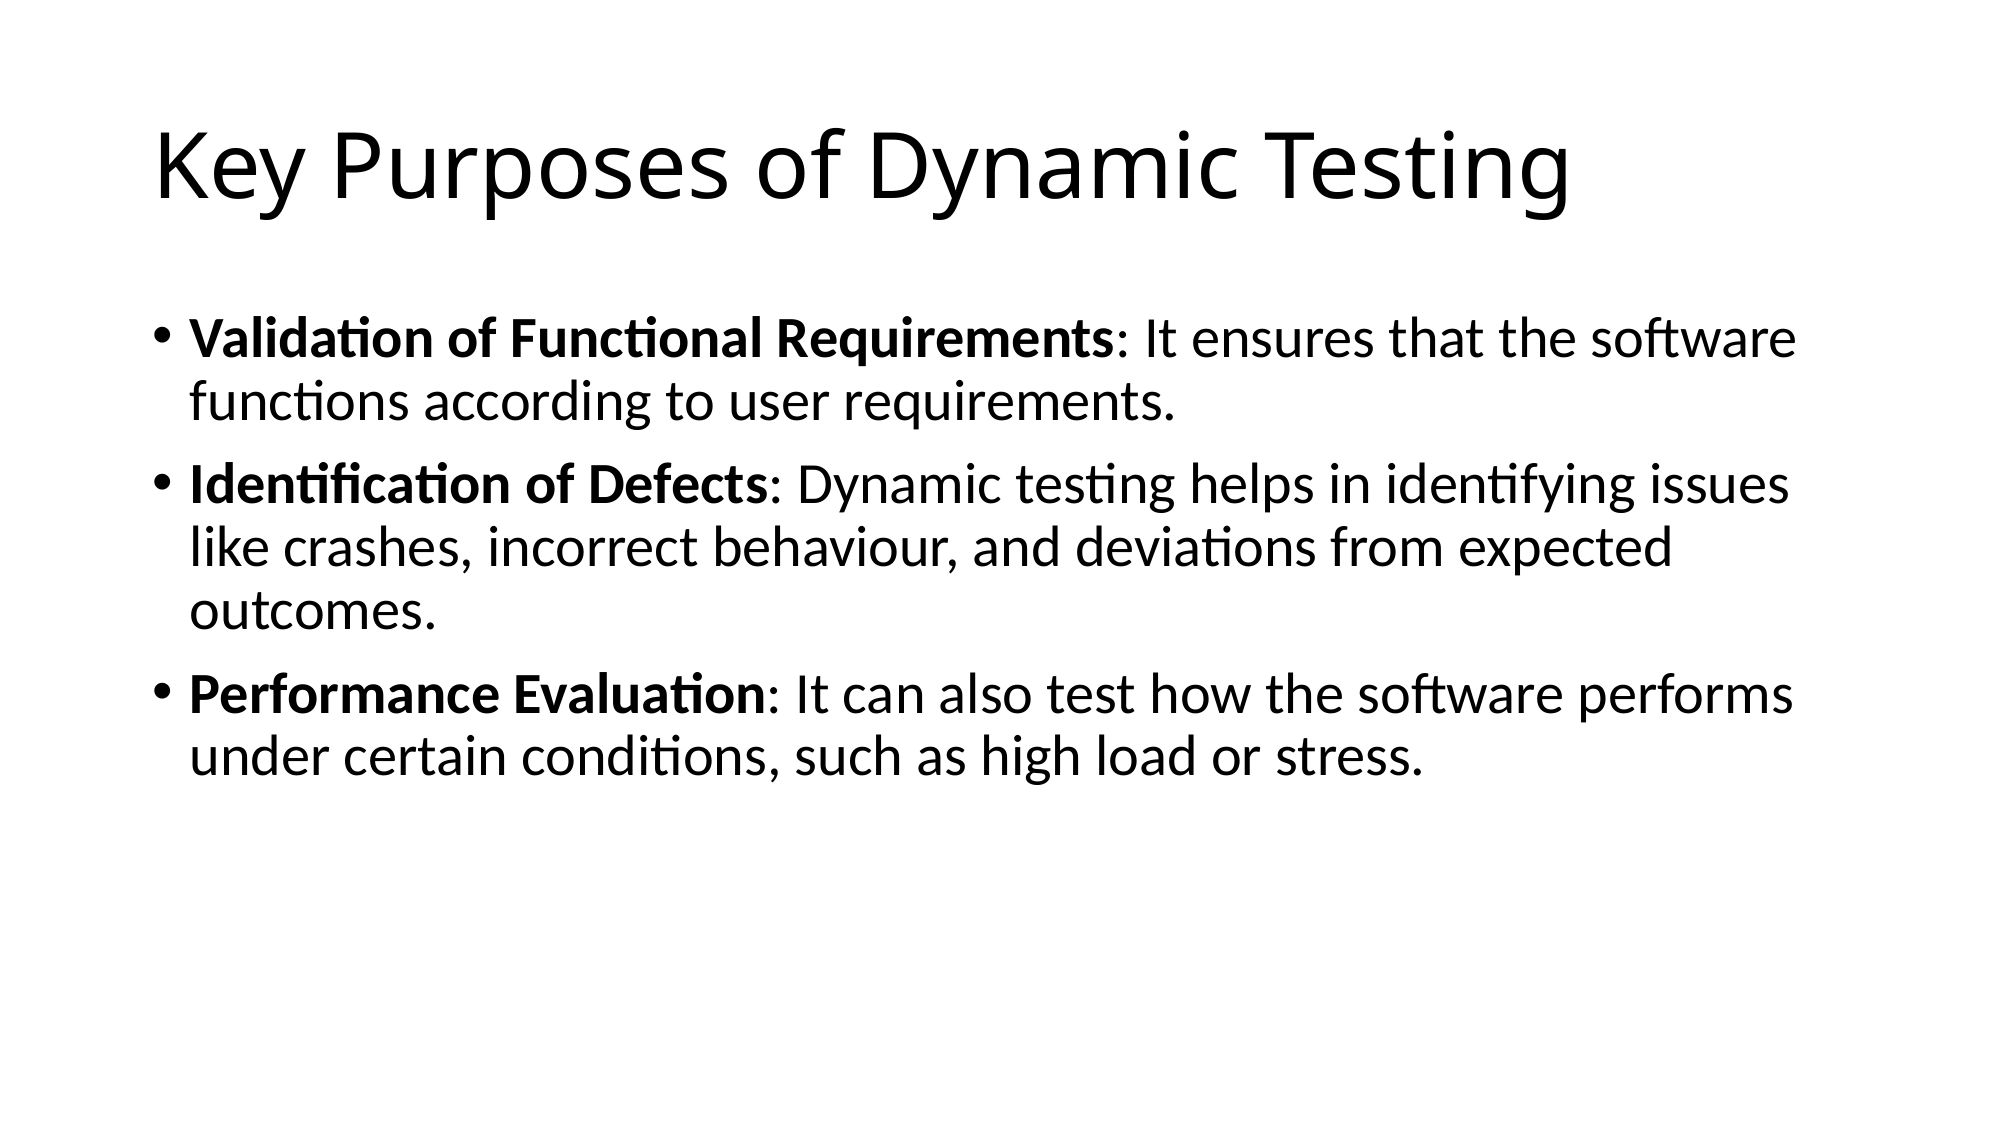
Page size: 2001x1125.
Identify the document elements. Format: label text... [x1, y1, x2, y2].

list Validation of Functional Requirements: It ensures that the software functions according to user requirements. Identification of Defects: Dynamic testing helps in identifying issues like crashes, incorrect behaviour, and deviations from expected outcomes. Performance Evaluation: It can also test how the software performs under certain conditions, such as high load or stress. [137, 299, 1863, 1014]
title Key Purposes of Dynamic Testing [137, 59, 1863, 278]
